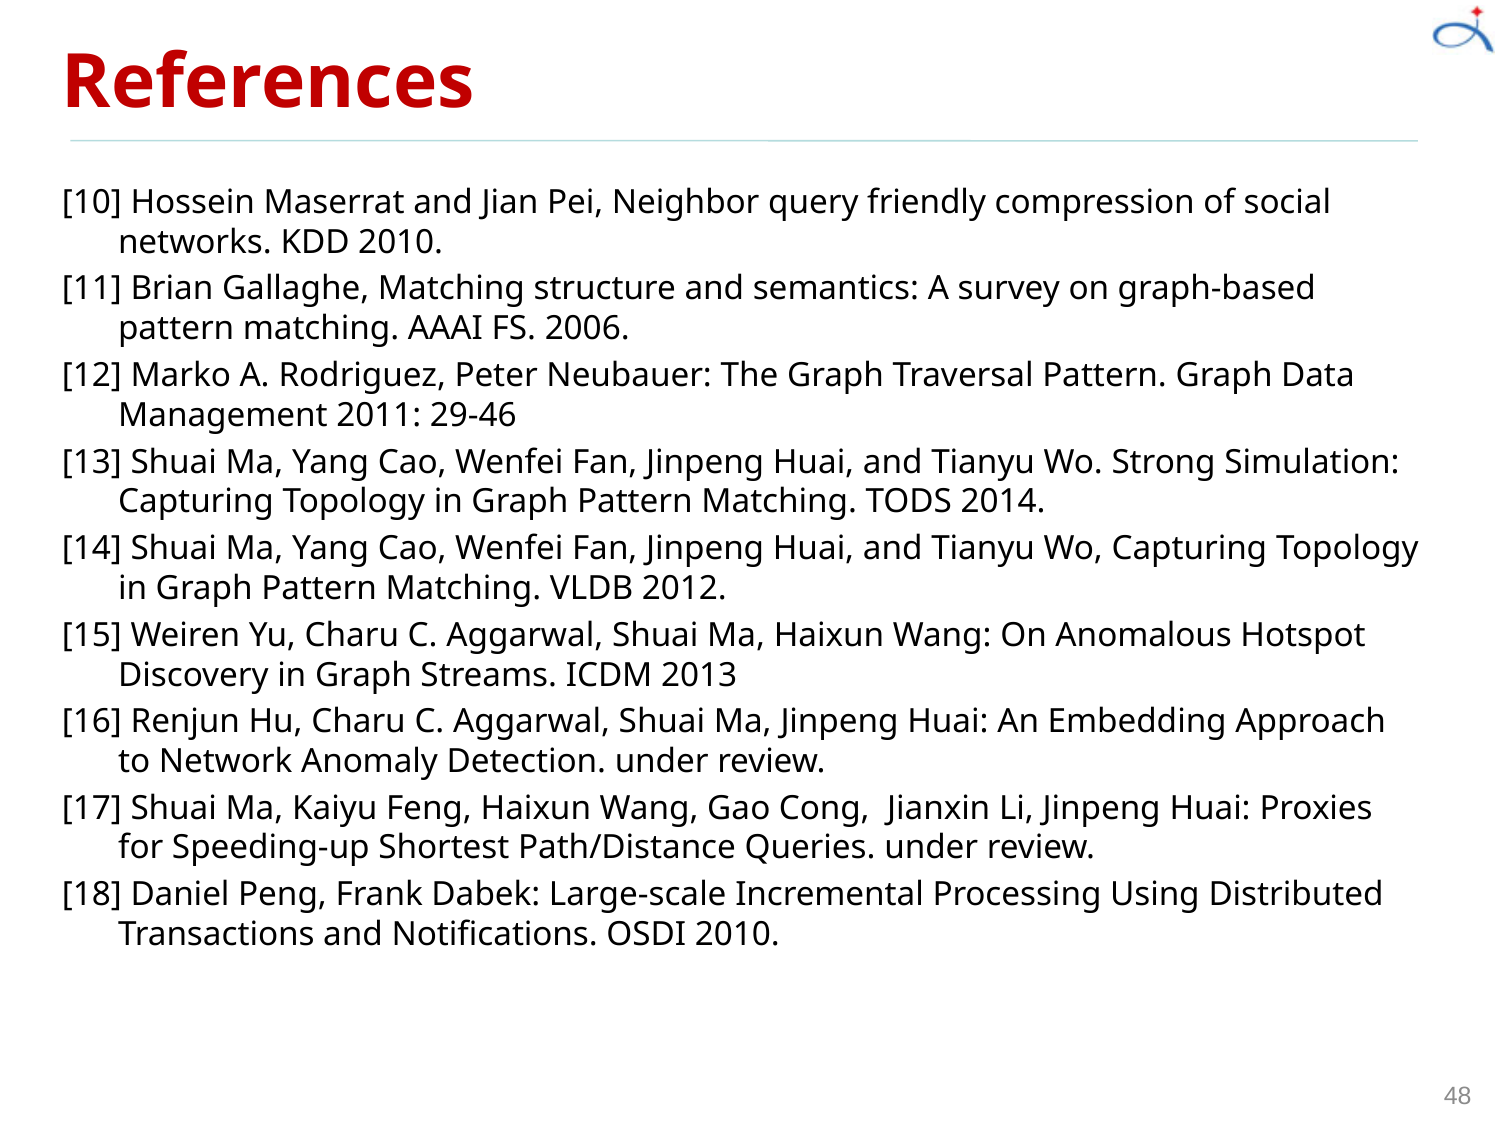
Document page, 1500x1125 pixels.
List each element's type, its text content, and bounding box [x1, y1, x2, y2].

picture [1432, 5, 1495, 55]
slide_number 48 [1136, 1065, 1487, 1125]
title References [46, 11, 1419, 143]
list [10] Hossein Maserrat and Jian Pei, Neighbor query friendly compression of social networks. KDD 2010. [11] Brian Gallaghe, Matching structure and semantics: A survey on graph-based pattern matching. AAAI FS. 2006. [12] Marko A. Rodriguez, Peter Neubauer: The Graph Traversal Pattern. Graph Data Management 2011: 29-46 [13] Shuai Ma, Yang Cao, Wenfei Fan, Jinpeng Huai, and Tianyu Wo. Strong Simulation: Capturing Topology in Graph Pattern Matching. TODS 2014. [14] Shuai Ma, Yang Cao, Wenfei Fan, Jinpeng Huai, and Tianyu Wo, Capturing Topology in Graph Pattern Matching. VLDB 2012. [15] Weiren Yu, Charu C. Aggarwal, Shuai Ma, Haixun Wang: On Anomalous Hotspot Discovery in Graph Streams. ICDM 2013 [16] Renjun Hu, Charu C. Aggarwal, Shuai Ma, Jinpeng Huai: An Embedding Approach to Network Anomaly Detection. under review. [17] Shuai Ma, Kaiyu Feng, Haixun Wang, Gao Cong, Jianxin Li, Jinpeng Huai: Proxies for Speeding-up Shortest Path/Distance Queries. under review. [18] Daniel Peng, Frank Dabek: Large-scale Incremental Processing Using Distributed Transactions and Notifications. OSDI 2010. [46, 172, 1442, 1064]
